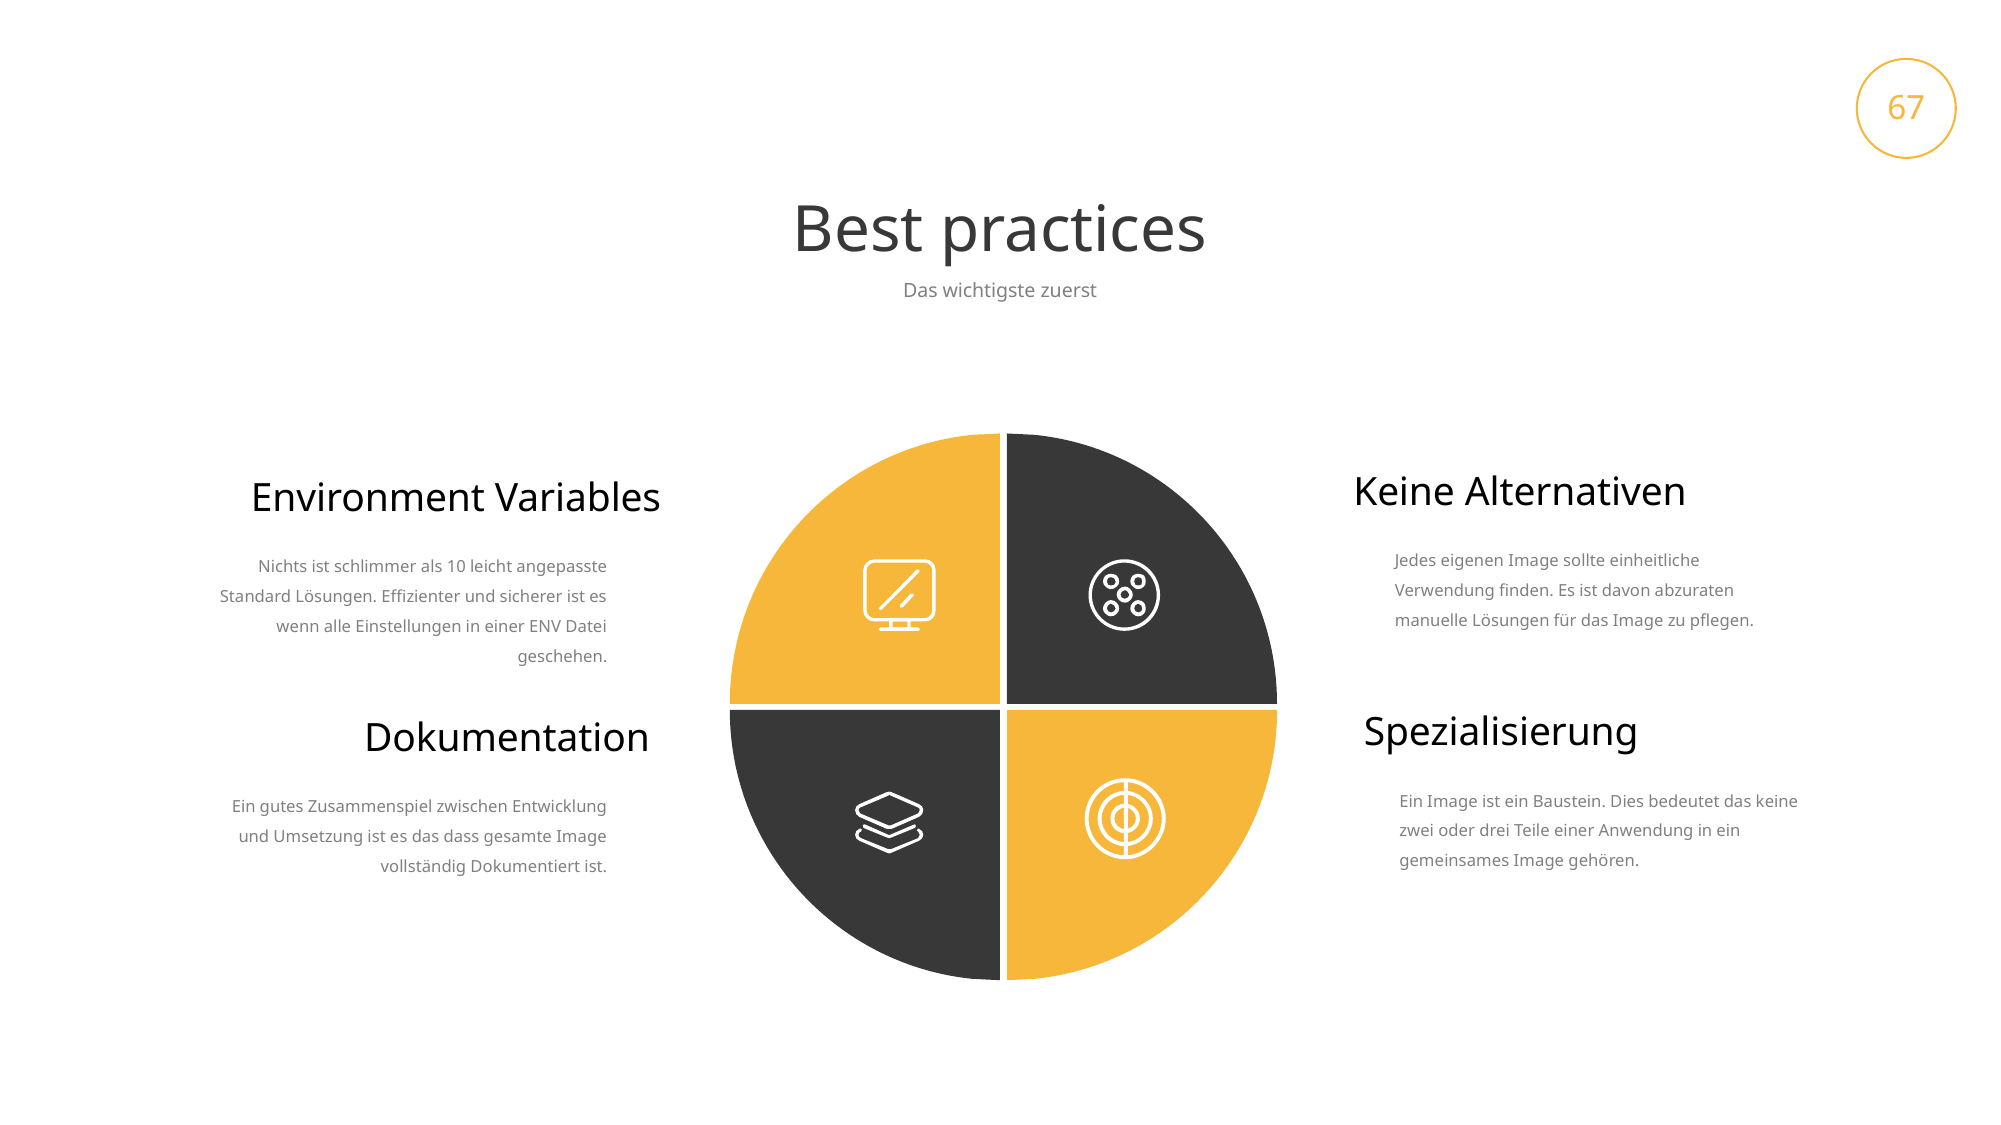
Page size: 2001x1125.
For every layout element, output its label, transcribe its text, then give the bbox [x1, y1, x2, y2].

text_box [1856, 58, 1956, 158]
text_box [189, 705, 623, 882]
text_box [1006, 709, 1278, 981]
text_box Das wichtigste zuerst [805, 259, 1195, 310]
text_box Best practices [777, 180, 1222, 272]
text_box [1384, 699, 1818, 876]
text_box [1380, 459, 1813, 636]
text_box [729, 709, 1000, 981]
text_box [189, 465, 623, 672]
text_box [1006, 433, 1278, 704]
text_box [729, 433, 1000, 704]
